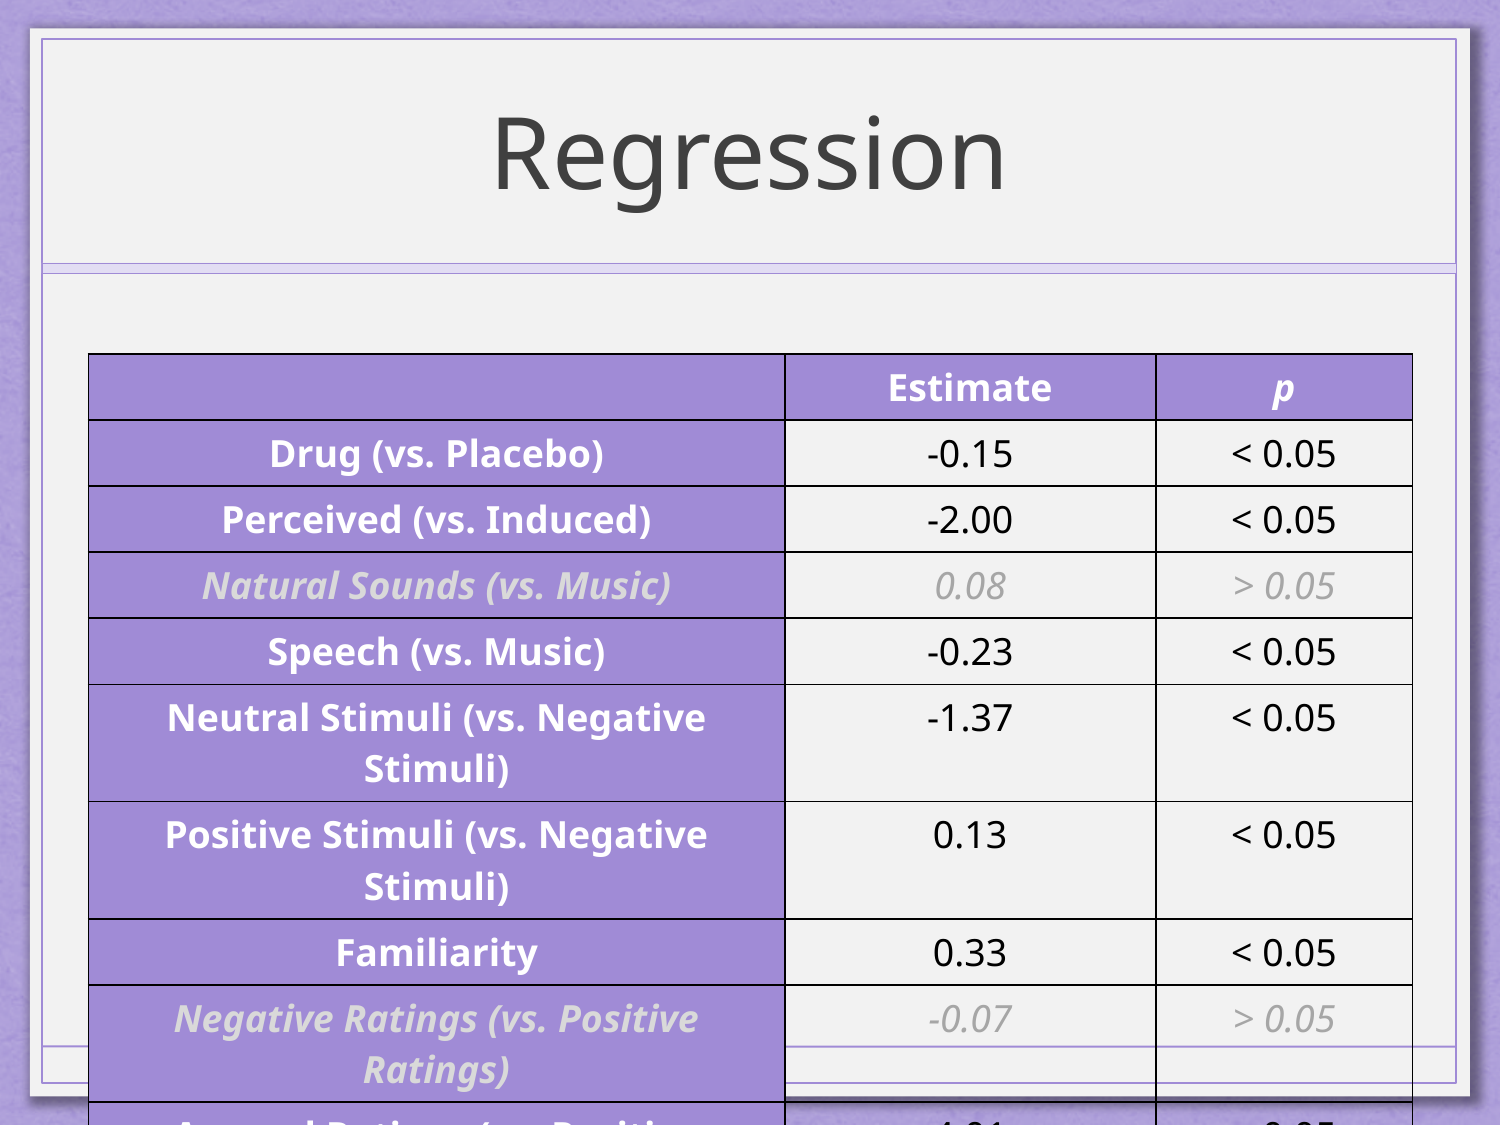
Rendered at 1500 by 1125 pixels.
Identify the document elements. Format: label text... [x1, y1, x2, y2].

table_cell Drug (vs. Placebo) [89, 421, 784, 485]
table_cell Negative Ratings (vs. Positive Ratings) [89, 986, 784, 1101]
table_cell < 0.05 [1157, 802, 1412, 918]
table_cell Positive Stimuli (vs. Negative Stimuli) [89, 802, 784, 918]
table_cell Neutral Stimuli (vs. Negative Stimuli) [89, 685, 784, 801]
table_cell < 0.05 [1157, 920, 1412, 984]
table_cell -0.07 [786, 986, 1155, 1101]
title Regression [147, 40, 1353, 260]
table_cell 0.13 [786, 802, 1155, 918]
table_cell -1.37 [786, 685, 1155, 801]
table_cell 0.33 [786, 920, 1155, 984]
table_header p [1157, 355, 1412, 419]
table_cell < 0.05 [1157, 1103, 1412, 1125]
table_cell < 0.05 [1157, 487, 1412, 551]
table_cell 0.08 [786, 553, 1155, 617]
table_cell > 0.05 [1157, 986, 1412, 1101]
table_cell Arousal Ratings (vs. Positive Ratings) [89, 1103, 784, 1125]
table_cell Natural Sounds (vs. Music) [89, 553, 784, 617]
table_cell Familiarity [89, 920, 784, 984]
table_header Estimate [786, 355, 1155, 419]
table_cell Perceived (vs. Induced) [89, 487, 784, 551]
table_header [89, 355, 784, 419]
table_cell Speech (vs. Music) [89, 619, 784, 684]
table_cell -2.00 [786, 487, 1155, 551]
table_cell < 0.05 [1157, 421, 1412, 485]
table_cell < 0.05 [1157, 685, 1412, 801]
table_cell < 0.05 [1157, 619, 1412, 684]
table_cell 4.01 [786, 1103, 1155, 1125]
table_cell -0.23 [786, 619, 1155, 684]
table_cell > 0.05 [1157, 553, 1412, 617]
table_cell -0.15 [786, 421, 1155, 485]
